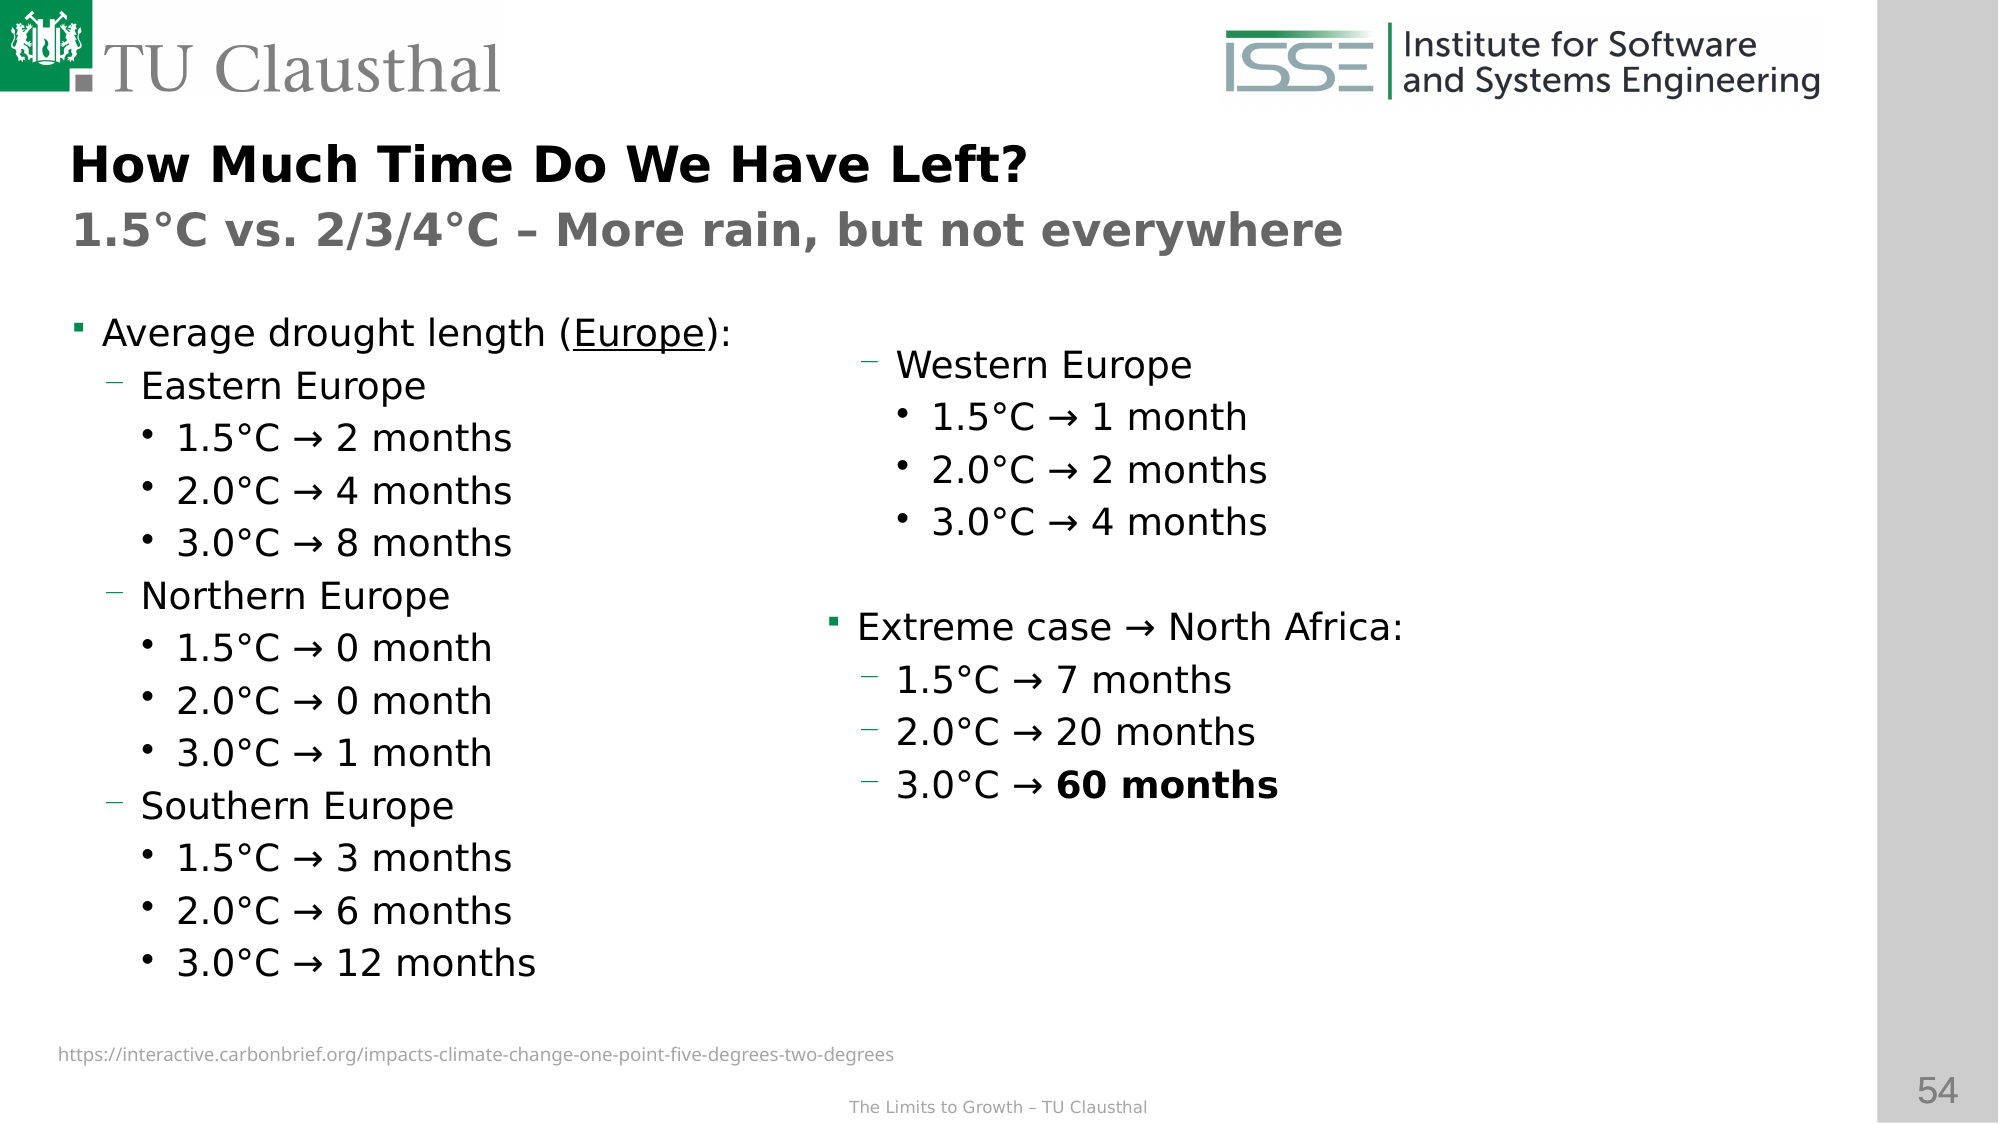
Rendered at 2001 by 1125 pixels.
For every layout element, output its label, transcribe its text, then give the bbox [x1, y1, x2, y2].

text_box 1.5°C vs. 2/3/4°C – More rain, but not everywhere [70, 188, 1769, 269]
text_box https://interactive.carbonbrief.org/impacts-climate-change-one-point-five-degrees-two-degrees [43, 1035, 1784, 1073]
text_box How Much Time Do We Have Left? [55, 125, 1817, 206]
picture [1218, 22, 1825, 106]
picture [0, 0, 500, 92]
text_box Western Europe 1.5°C → 1 month 2.0°C → 2 months 3.0°C → 4 months Extreme case → North Africa: 1.5°C → 7 months 2.0°C → 20 months 3.0°C → 60 months [810, 239, 1534, 1065]
text_box Average drought length (Europe): Eastern Europe 1.5°C → 2 months 2.0°C → 4 months 3.0°C → 8 months Northern Europe 1.5°C → 0 month 2.0°C → 0 month 3.0°C → 1 month Southern Europe 1.5°C → 3 months 2.0°C → 6 months 3.0°C → 12 months [55, 208, 825, 1033]
